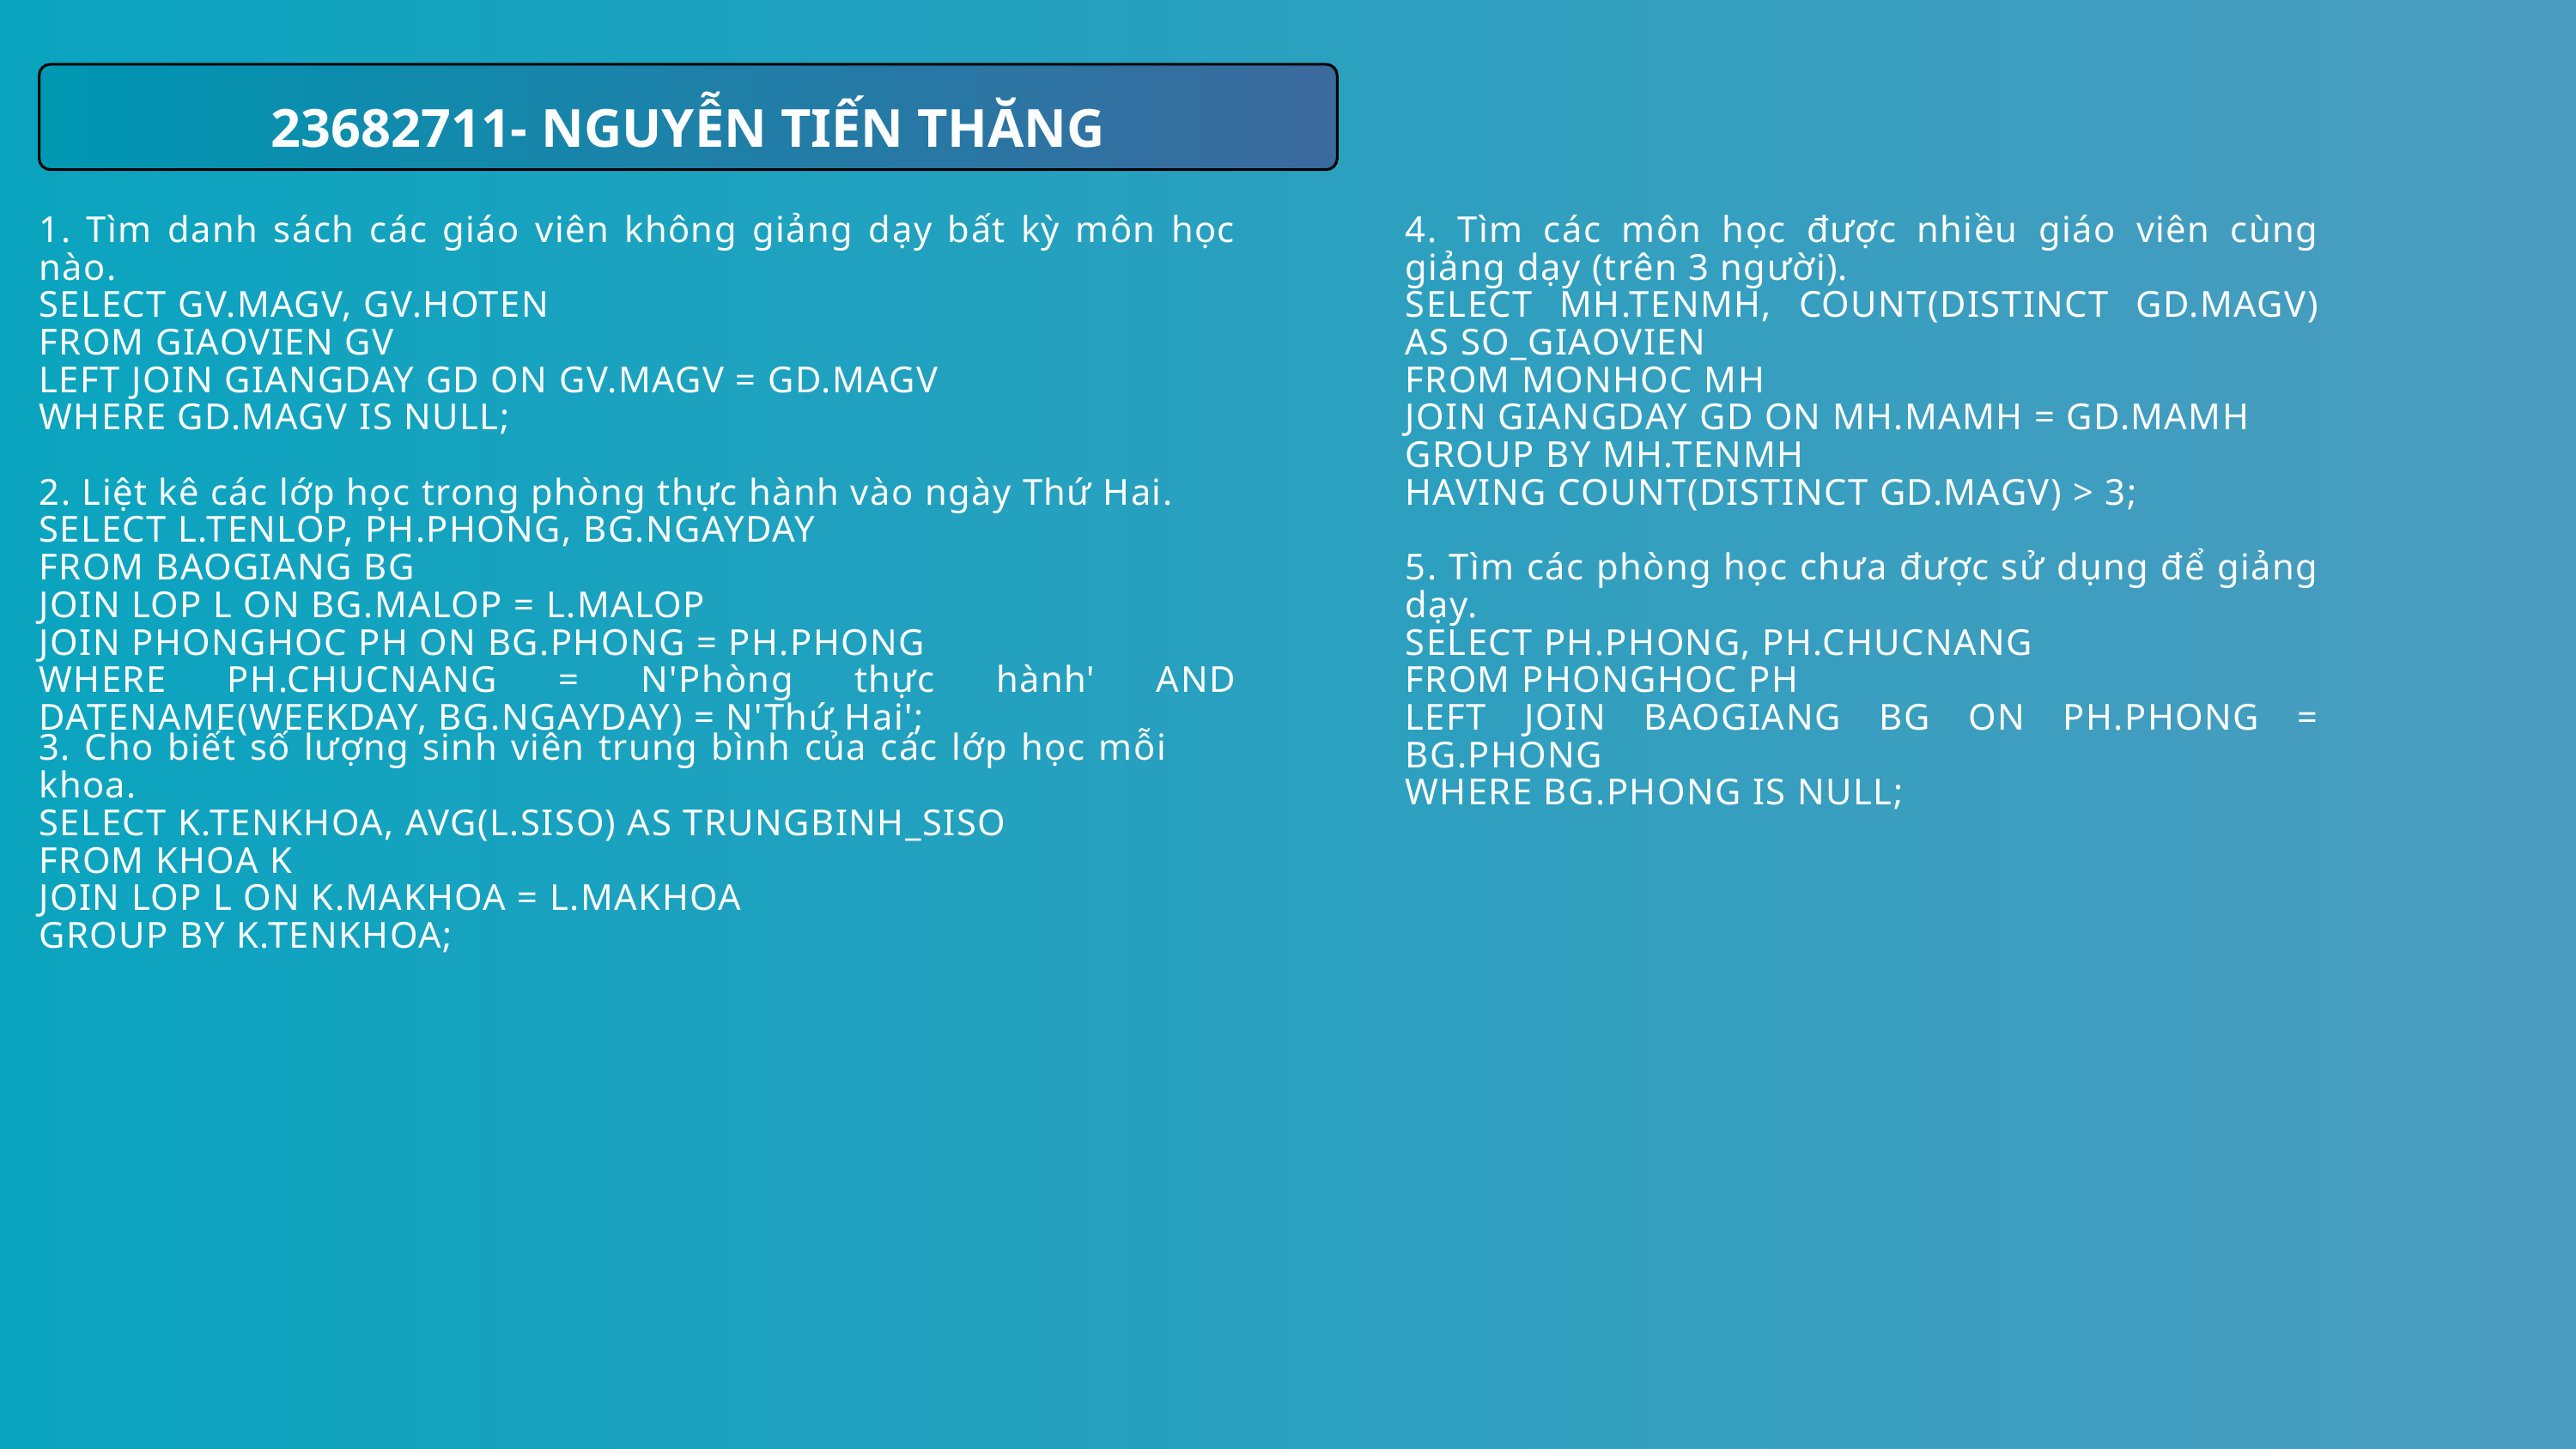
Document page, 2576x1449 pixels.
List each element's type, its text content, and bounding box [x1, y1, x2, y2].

text_box 1. Tìm danh sách các giáo viên không giảng dạy bất kỳ môn học nào. SELECT GV.MAGV, GV.HOTEN FROM GIAOVIEN GV LEFT JOIN GIANGDAY GD ON GV.MAGV = GD.MAGV WHERE GD.MAGV IS NULL; 2. Liệt kê các lớp học trong phòng thực hành vào ngày Thứ Hai. SELECT L.TENLOP, PH.PHONG, BG.NGAYDAY FROM BAOGIANG BG JOIN LOP L ON BG.MALOP = L.MALOP JOIN PHONGHOC PH ON BG.PHONG = PH.PHONG WHERE PH.CHUCNANG = N'Phòng thực hành' AND DATENAME(WEEKDAY, BG.NGAYDAY) = N'Thứ Hai'; [39, 211, 1237, 813]
text_box 4. Tìm các môn học được nhiều giáo viên cùng giảng dạy (trên 3 người). SELECT MH.TENMH, COUNT(DISTINCT GD.MAGV) AS SO_GIAOVIEN FROM MONHOC MH JOIN GIANGDAY GD ON MH.MAMH = GD.MAMH GROUP BY MH.TENMH HAVING COUNT(DISTINCT GD.MAGV) > 3; 5. Tìm các phòng học chưa được sử dụng để giảng dạy. SELECT PH.PHONG, PH.CHUCNANG FROM PHONGHOC PH LEFT JOIN BAOGIANG BG ON PH.PHONG = BG.PHONG WHERE BG.PHONG IS NULL; [1405, 211, 2320, 813]
text_box 3. Cho biết số lượng sinh viên trung bình của các lớp học mỗi khoa. SELECT K.TENKHOA, AVG(L.SISO) AS TRUNGBINH_SISO FROM KHOA K JOIN LOP L ON K.MAKHOA = L.MAKHOA GROUP BY K.TENKHOA; [39, 730, 1169, 1031]
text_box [39, 64, 1338, 170]
